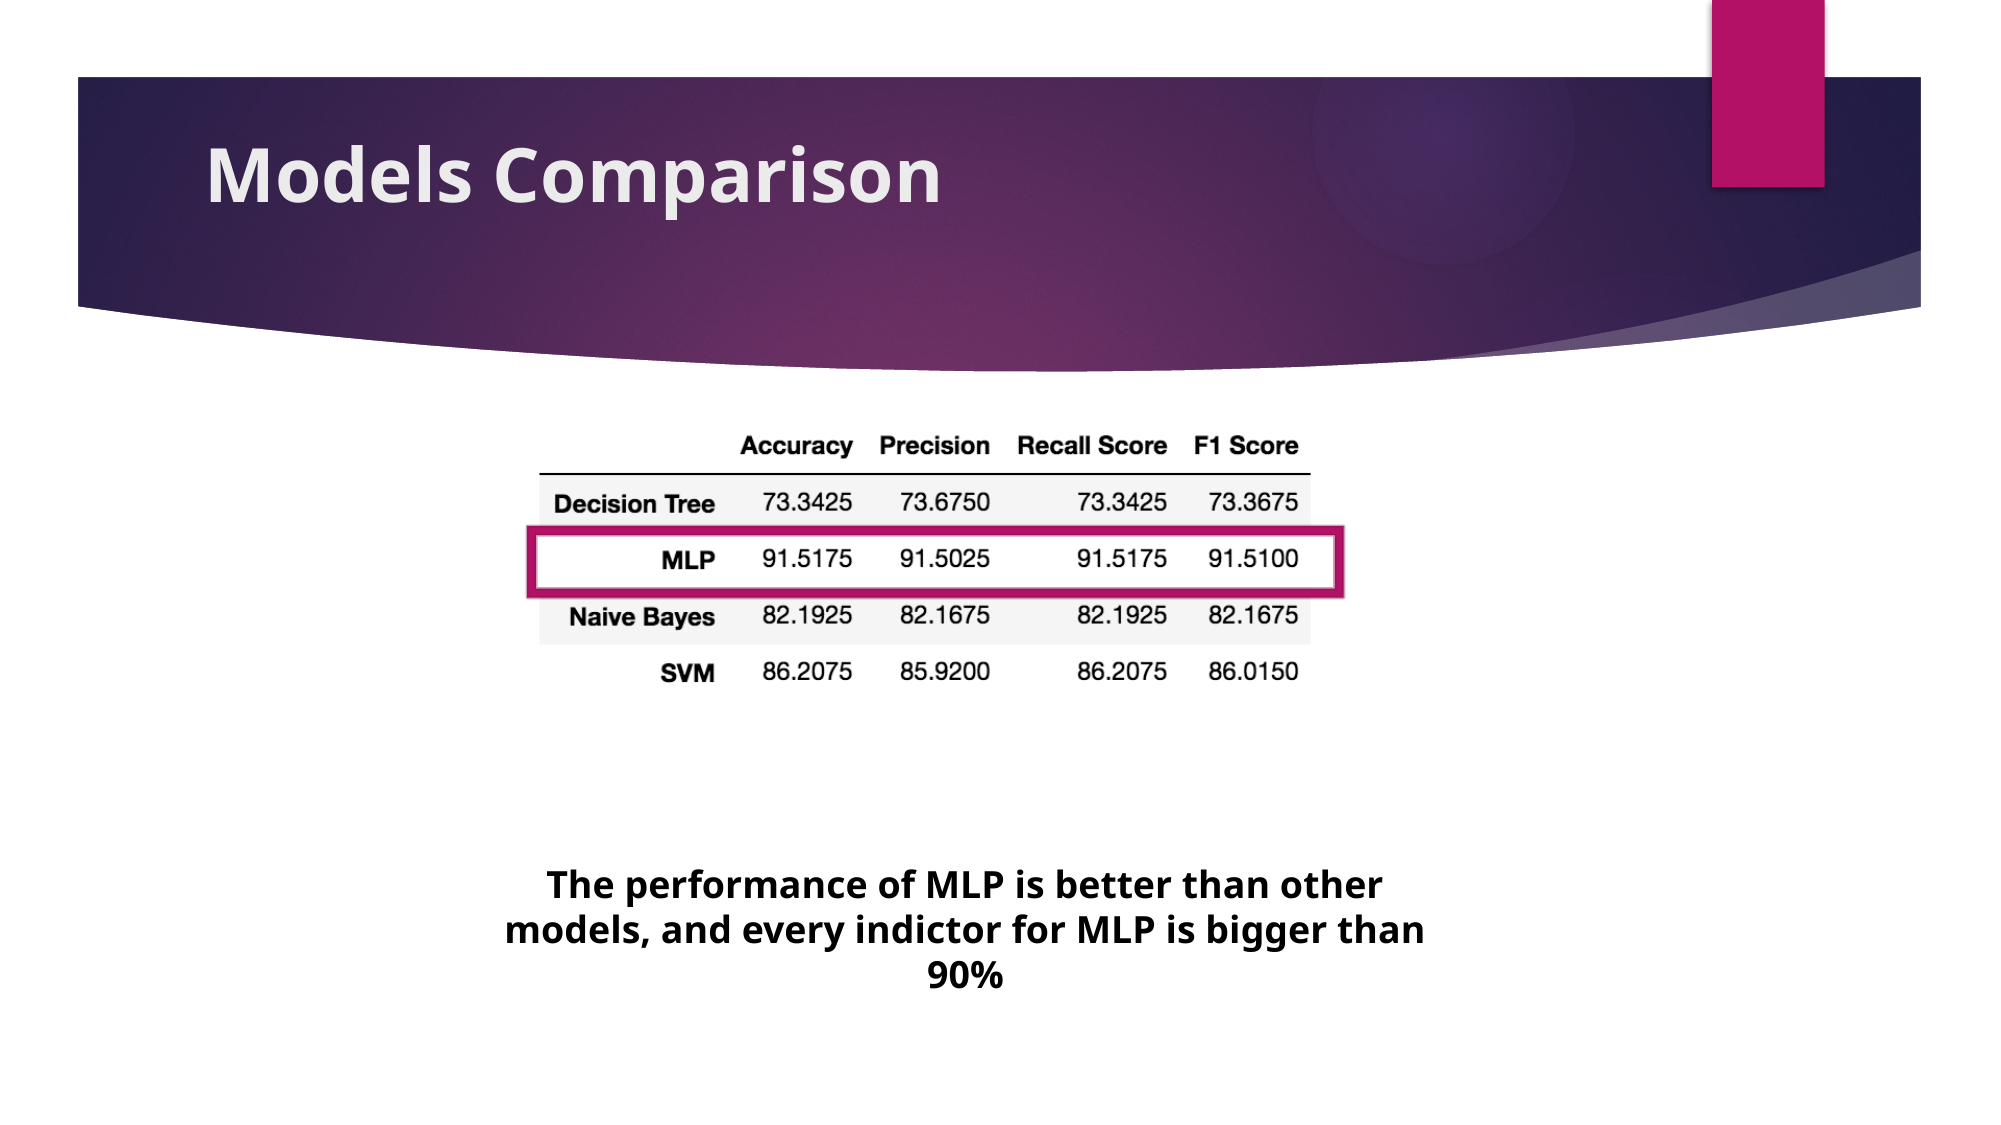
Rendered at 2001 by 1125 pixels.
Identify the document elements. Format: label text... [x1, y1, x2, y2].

text_box The performance of MLP is better than other models, and every indictor for MLP is bigger than 90% [465, 853, 1466, 1004]
title Models Comparison [189, 159, 1627, 276]
picture [526, 404, 1344, 726]
